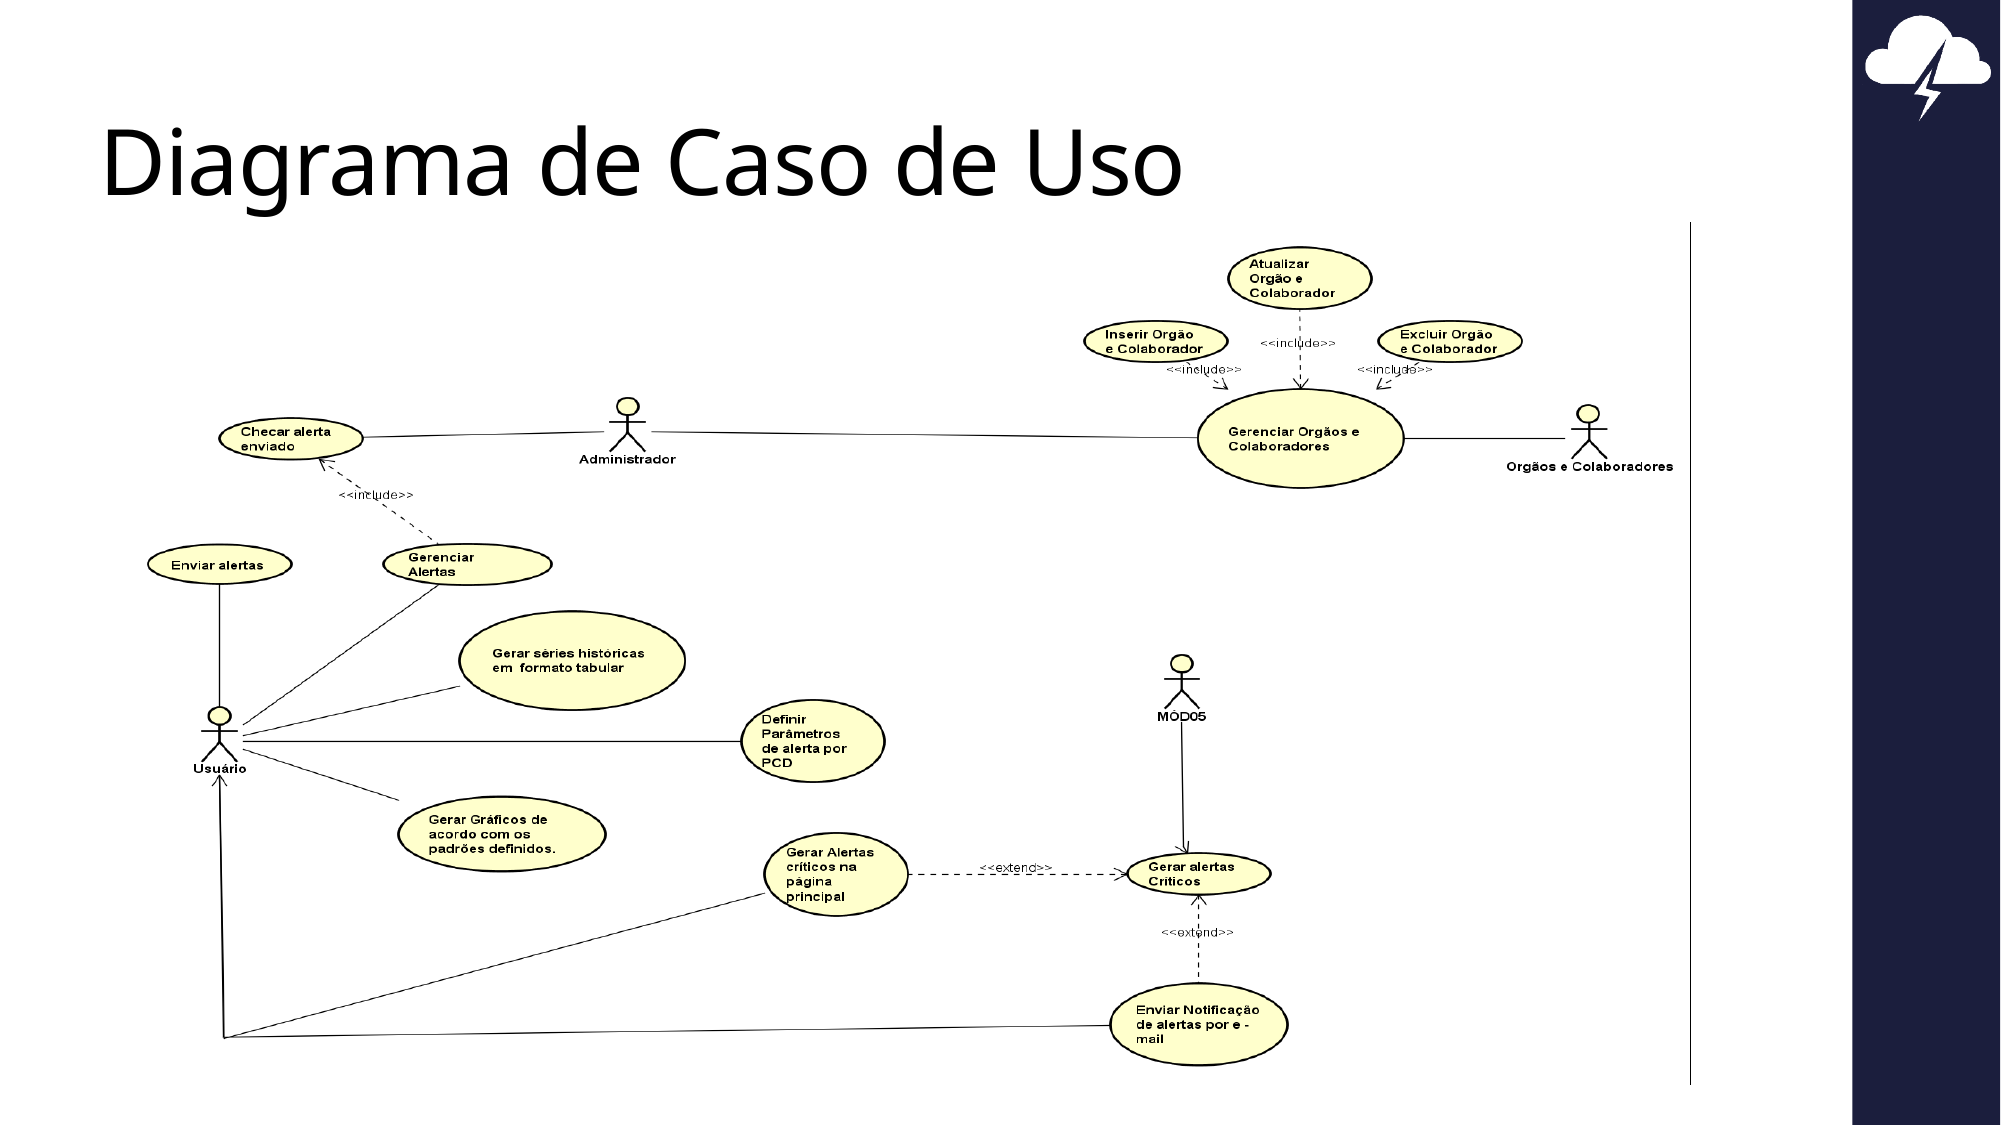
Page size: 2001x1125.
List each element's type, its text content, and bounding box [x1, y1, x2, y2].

picture [1861, 11, 1993, 126]
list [130, 222, 1701, 1085]
title Diagrama de Caso de Uso [84, 5, 1675, 223]
